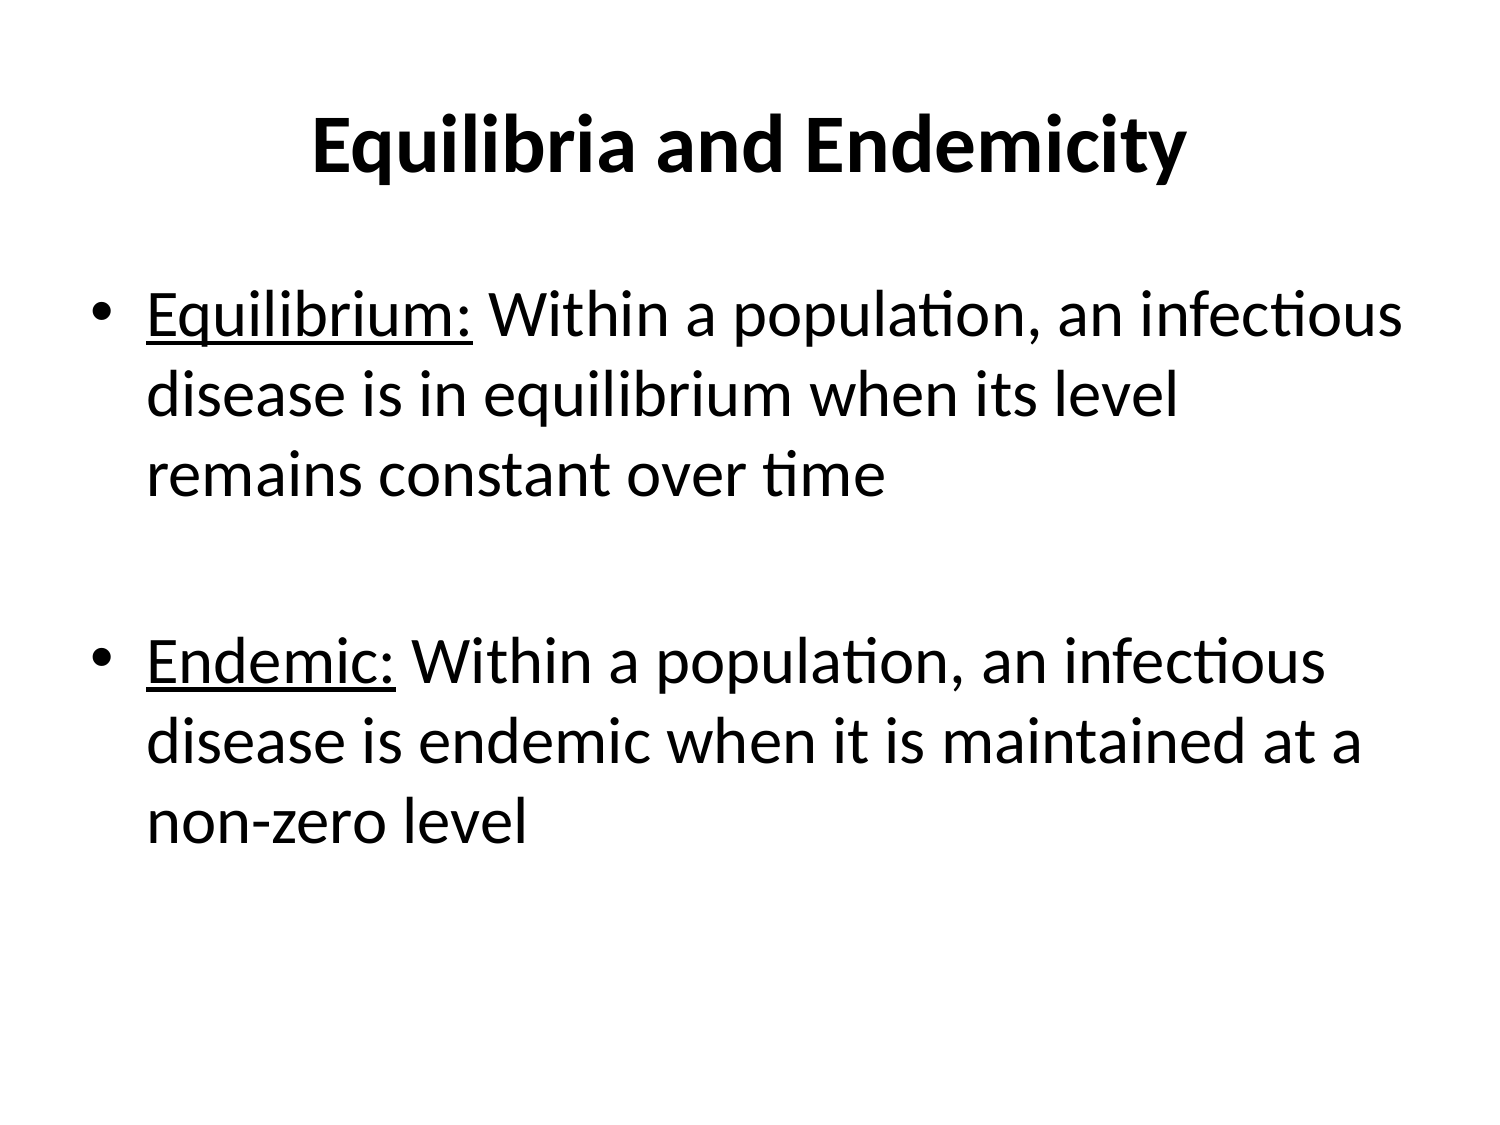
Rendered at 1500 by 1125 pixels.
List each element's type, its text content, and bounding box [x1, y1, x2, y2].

title Equilibria and Endemicity [75, 45, 1425, 233]
list Equilibrium: Within a population, an infectious disease is in equilibrium when its level remains constant over time Endemic: Within a population, an infectious disease is endemic when it is maintained at a non-zero level [75, 262, 1425, 1005]
